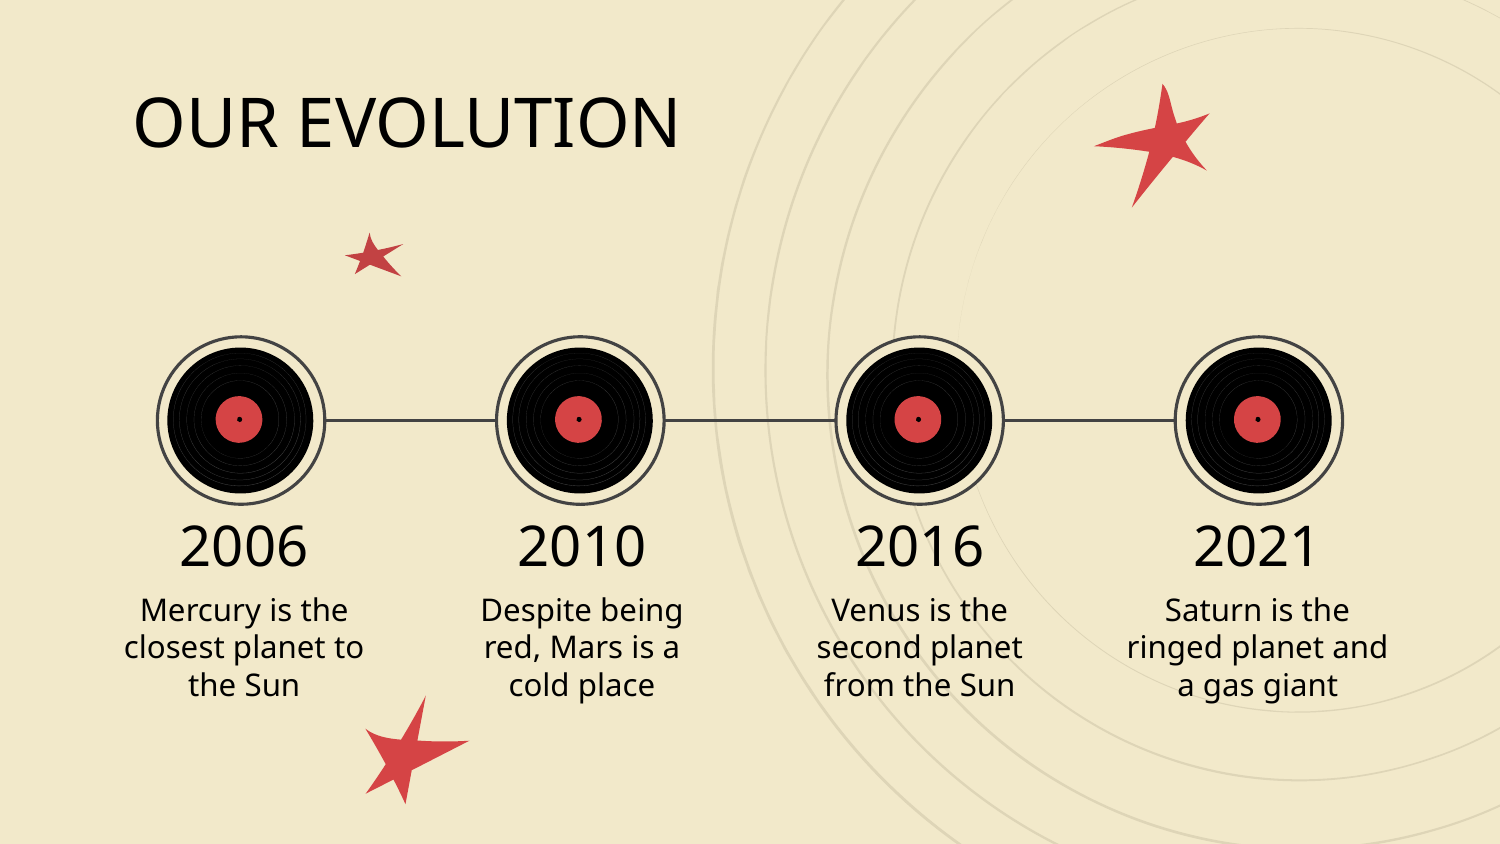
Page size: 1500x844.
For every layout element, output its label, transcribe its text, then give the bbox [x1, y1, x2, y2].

title OUR EVOLUTION [117, 72, 1383, 168]
text_box 2010 [430, 513, 734, 577]
text_box 2006 [93, 511, 396, 577]
text_box 2016 [768, 513, 1072, 577]
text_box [157, 336, 1343, 505]
text_box Despite being red, Mars is a cold place [434, 583, 730, 710]
text_box 2021 [1106, 511, 1410, 577]
text_box Venus is the second planet from the Sun [772, 583, 1068, 710]
text_box Saturn is the ringed planet and a gas giant [1109, 583, 1406, 710]
text_box Mercury is the closest planet to the Sun [96, 583, 393, 710]
